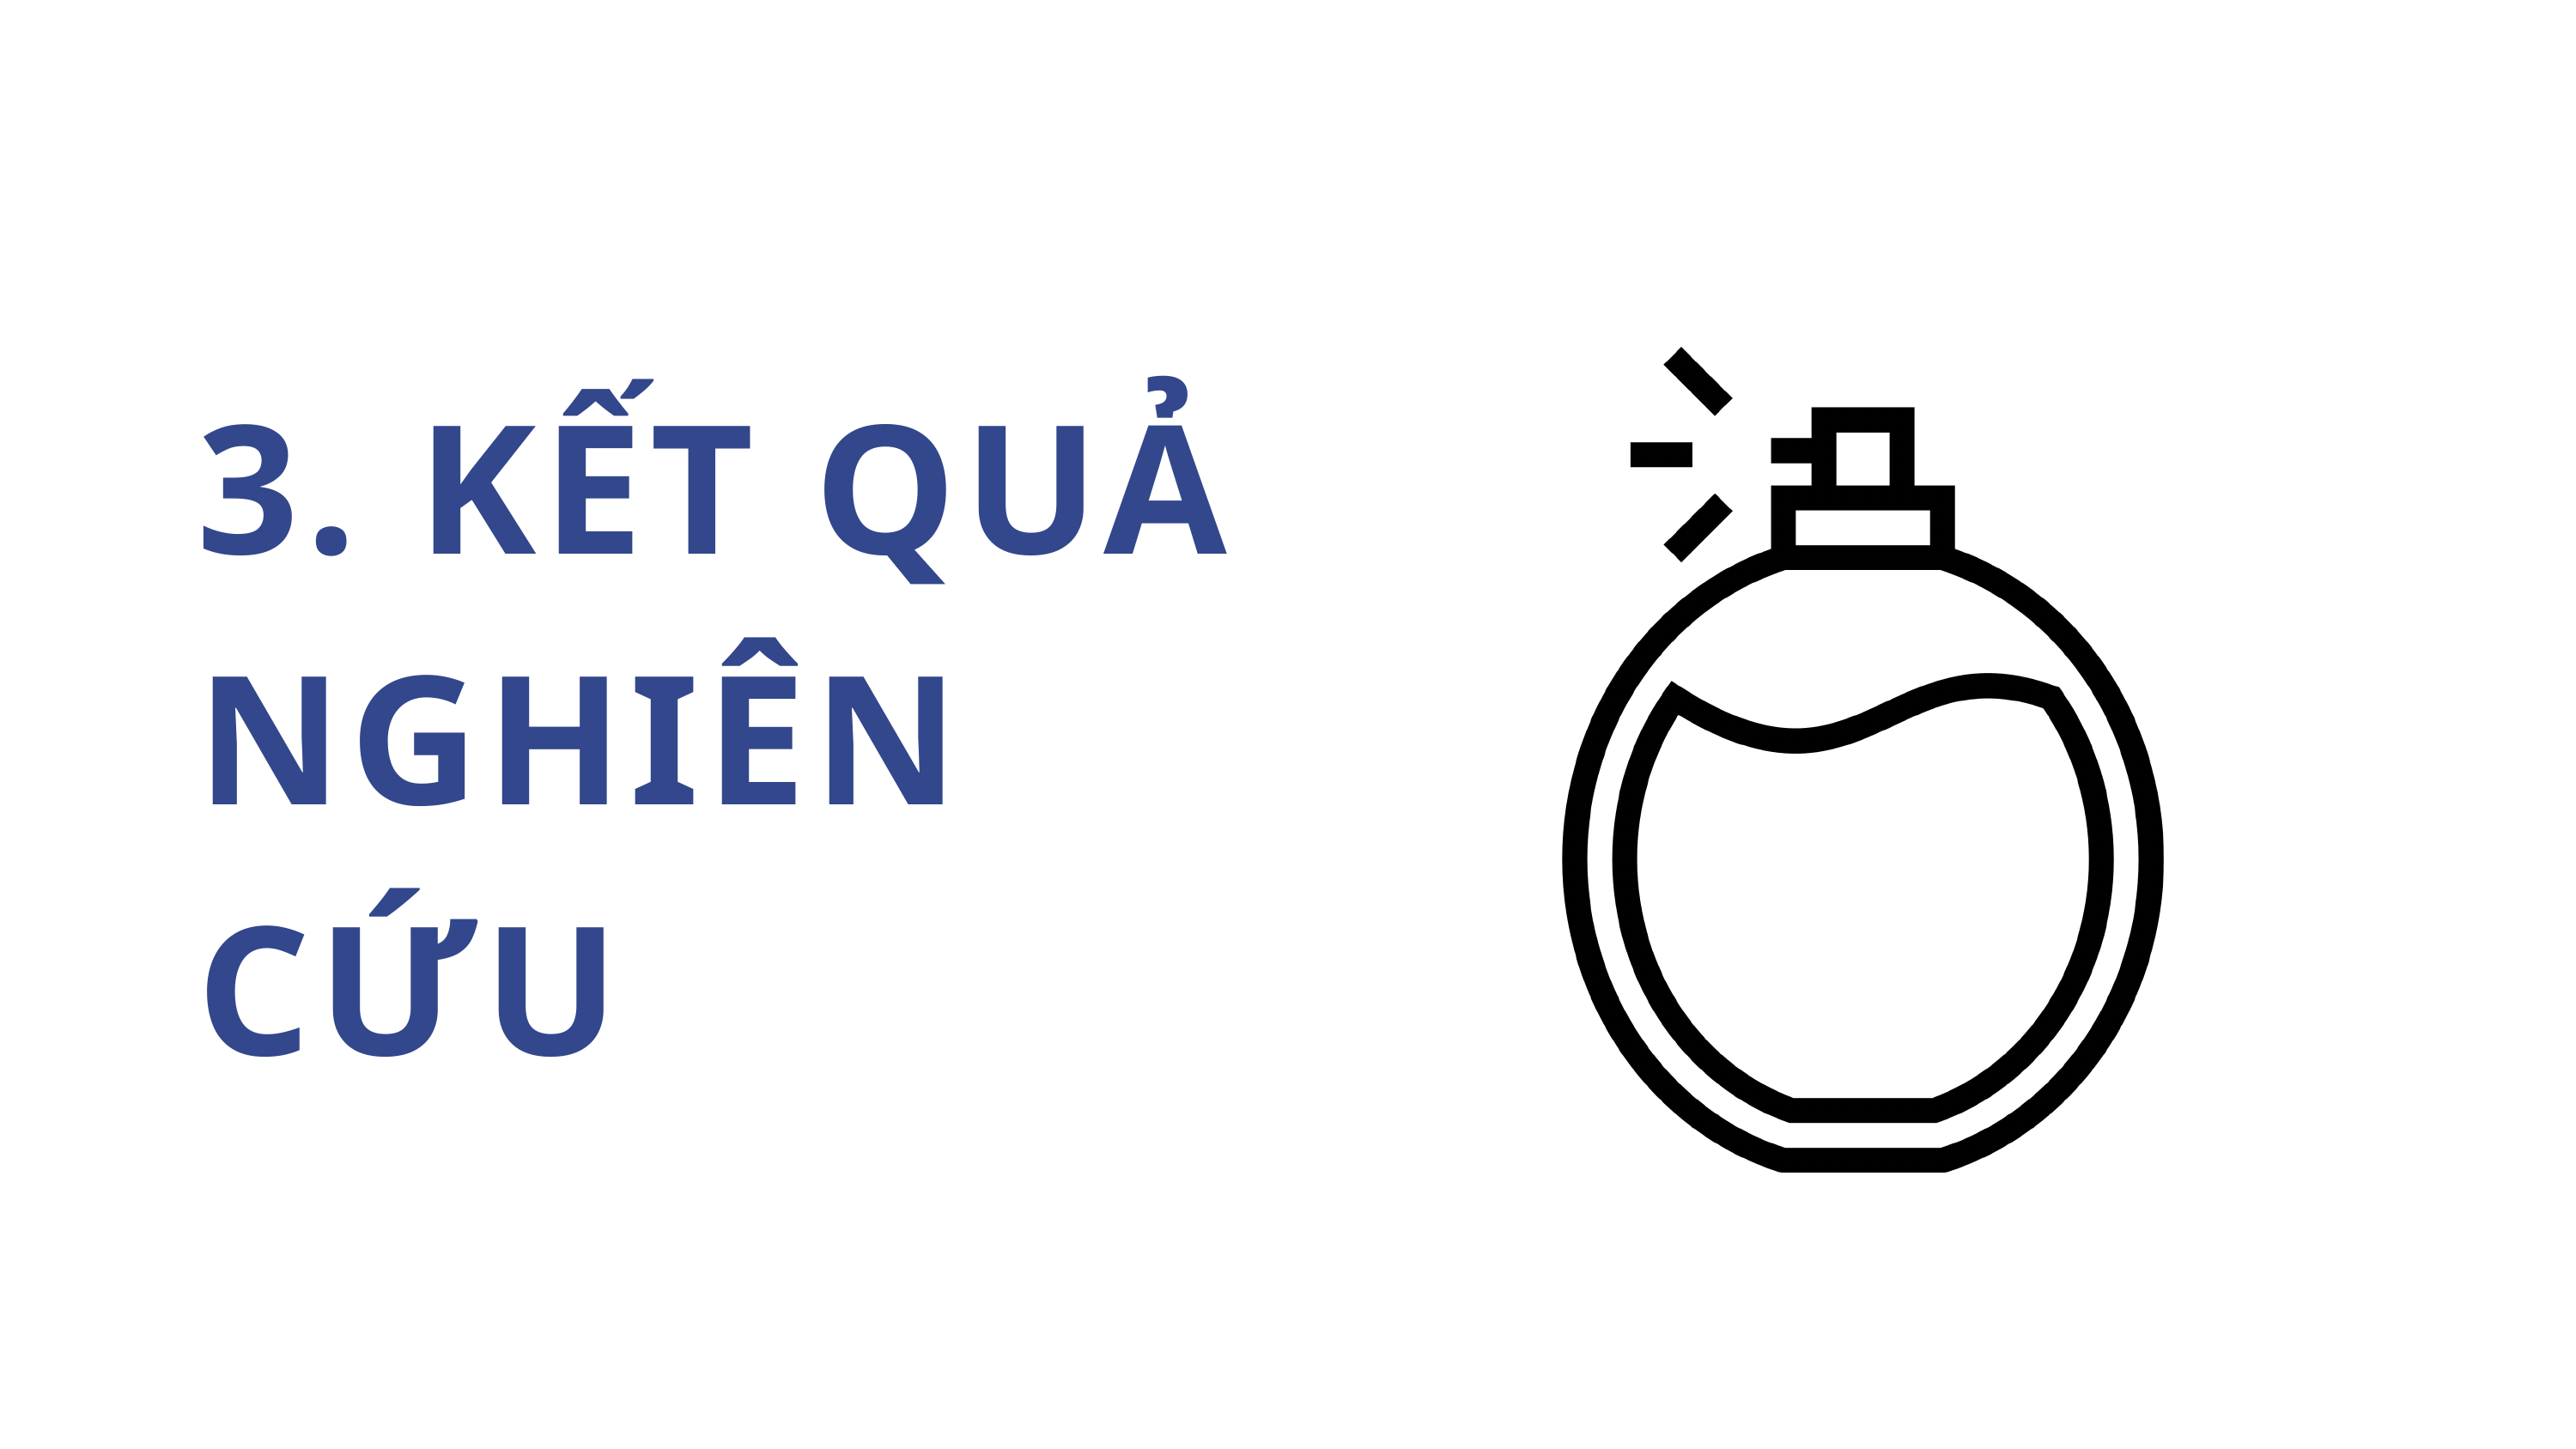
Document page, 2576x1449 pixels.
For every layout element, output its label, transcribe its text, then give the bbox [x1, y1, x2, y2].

text_box [1562, 347, 2165, 1173]
text_box 3. KẾT QUẢ NGHIÊN CỨU [197, 339, 1334, 1091]
